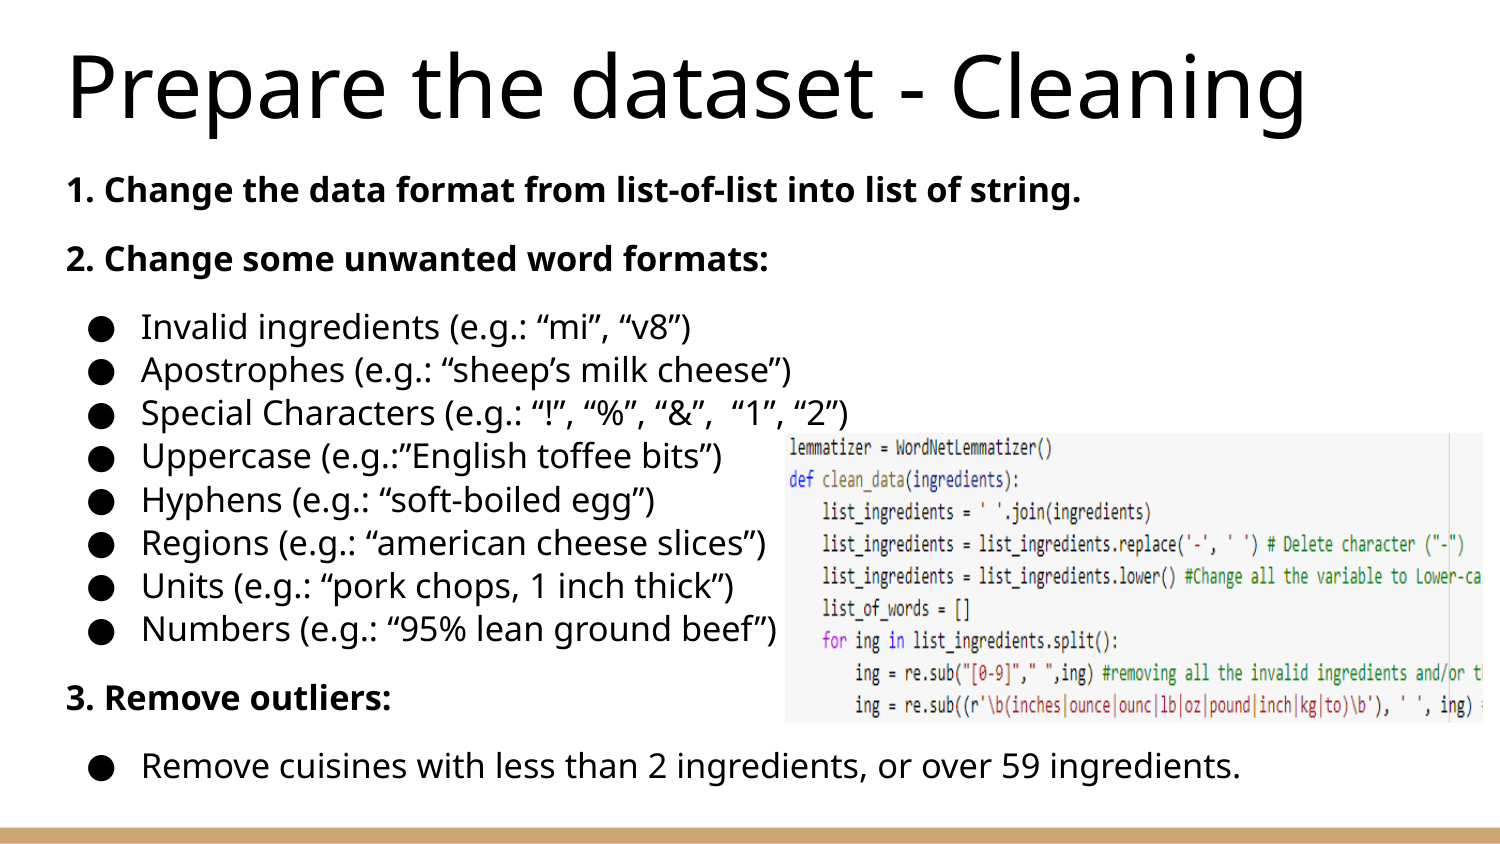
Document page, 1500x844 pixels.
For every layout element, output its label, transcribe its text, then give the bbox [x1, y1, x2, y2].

text_box Prepare the dataset - Cleaning [51, 14, 1449, 152]
text_box 1. Change the data format from list-of-list into list of string. 2. Change some unwanted word formats: Invalid ingredients (e.g.: “mi”, “v8”) Apostrophes (e.g.: “sheep’s milk cheese”) Special Characters (e.g.: “!”, “%”, “&”, “1”, “2”) Uppercase (e.g.:”English toffee bits”) Hyphens (e.g.: “soft-boiled egg”) Regions (e.g.: “american cheese slices”) Units (e.g.: “pork chops, 1 inch thick”) Numbers (e.g.: “95% lean ground beef”) 3. Remove outliers: Remove cuisines with less than 2 ingredients, or over 59 ingredients. [51, 151, 1362, 827]
picture [769, 432, 1483, 723]
